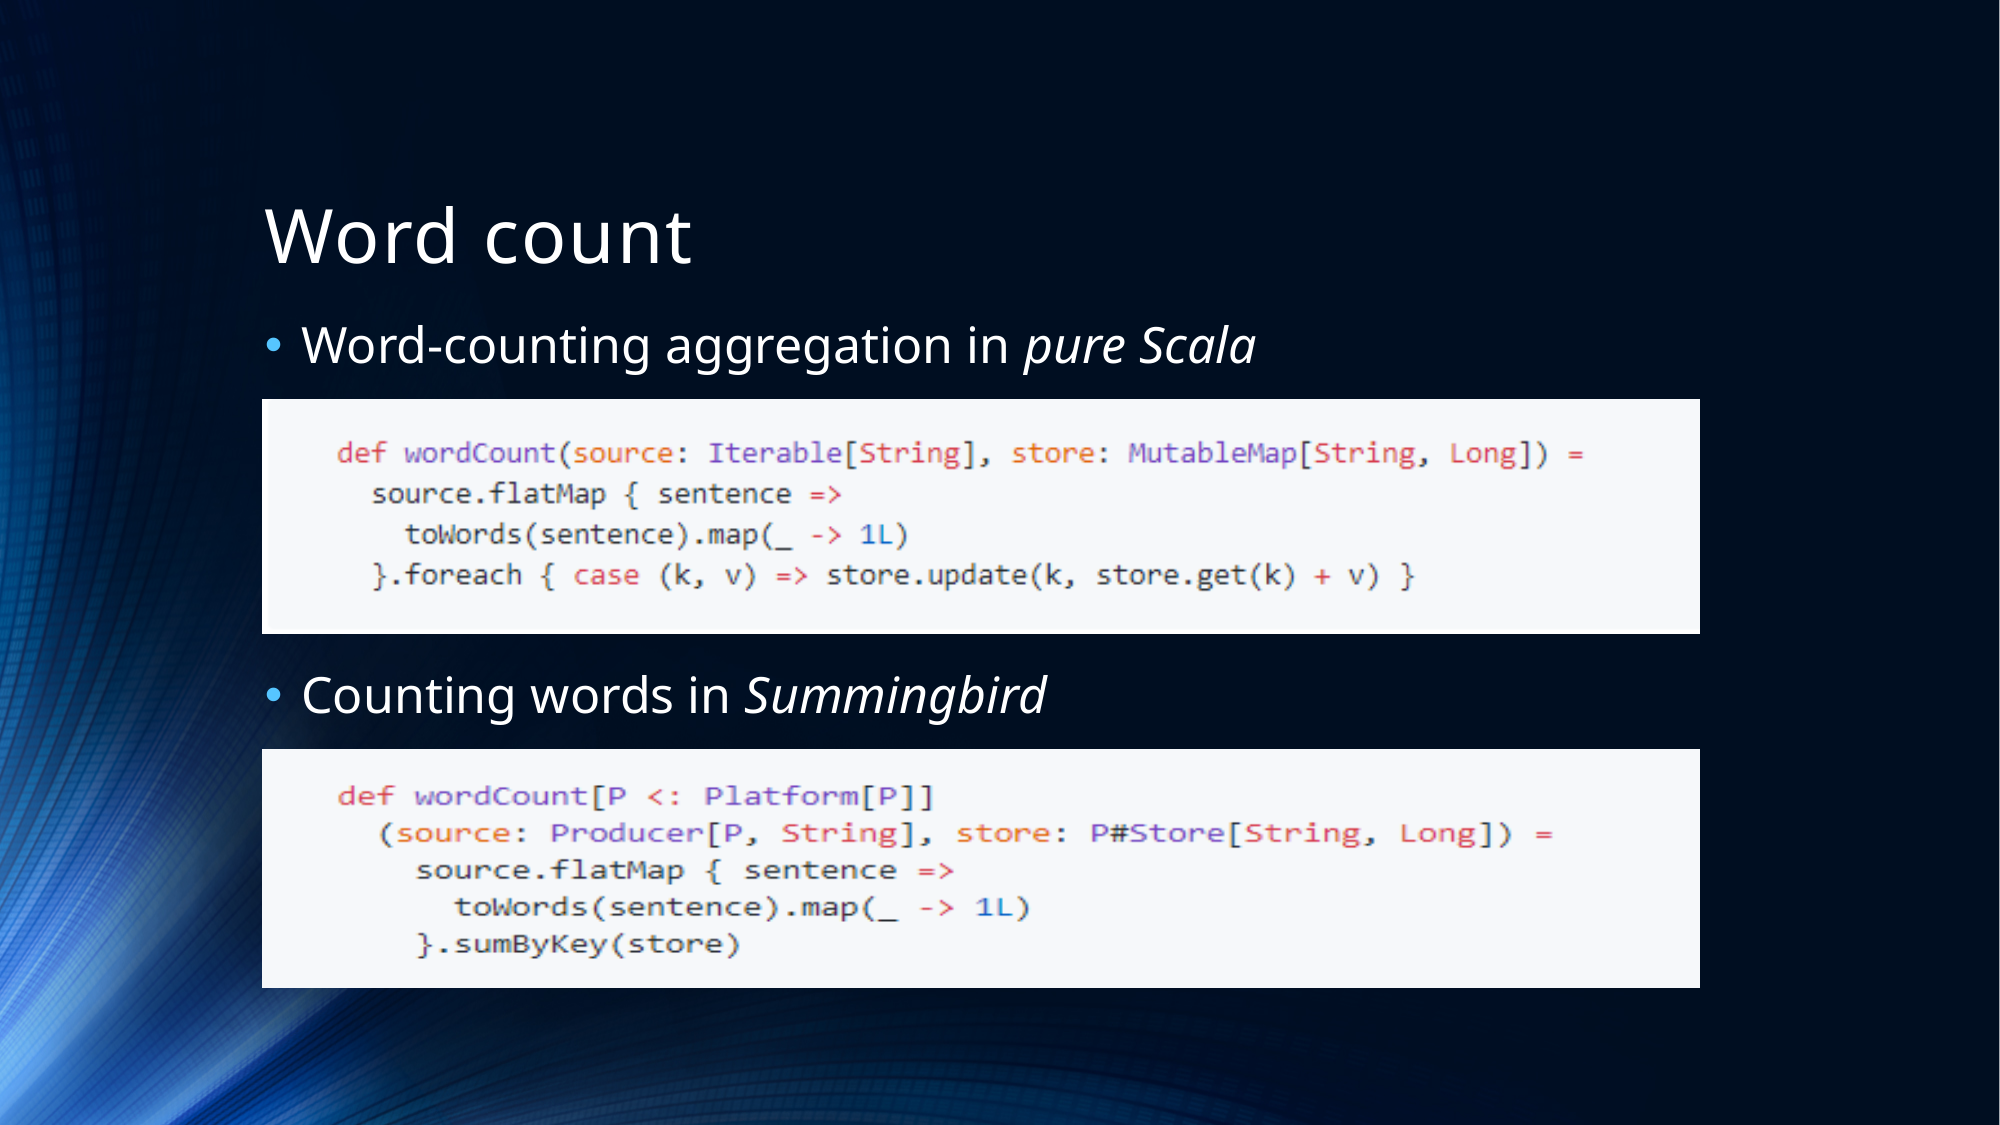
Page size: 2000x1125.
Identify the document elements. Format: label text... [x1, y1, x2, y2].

title Word count [249, 62, 1750, 288]
picture [0, 0, 2000, 1125]
text_box Counting words in Summingbird [249, 662, 1749, 763]
list Word-counting aggregation in pure Scala [249, 312, 1749, 413]
